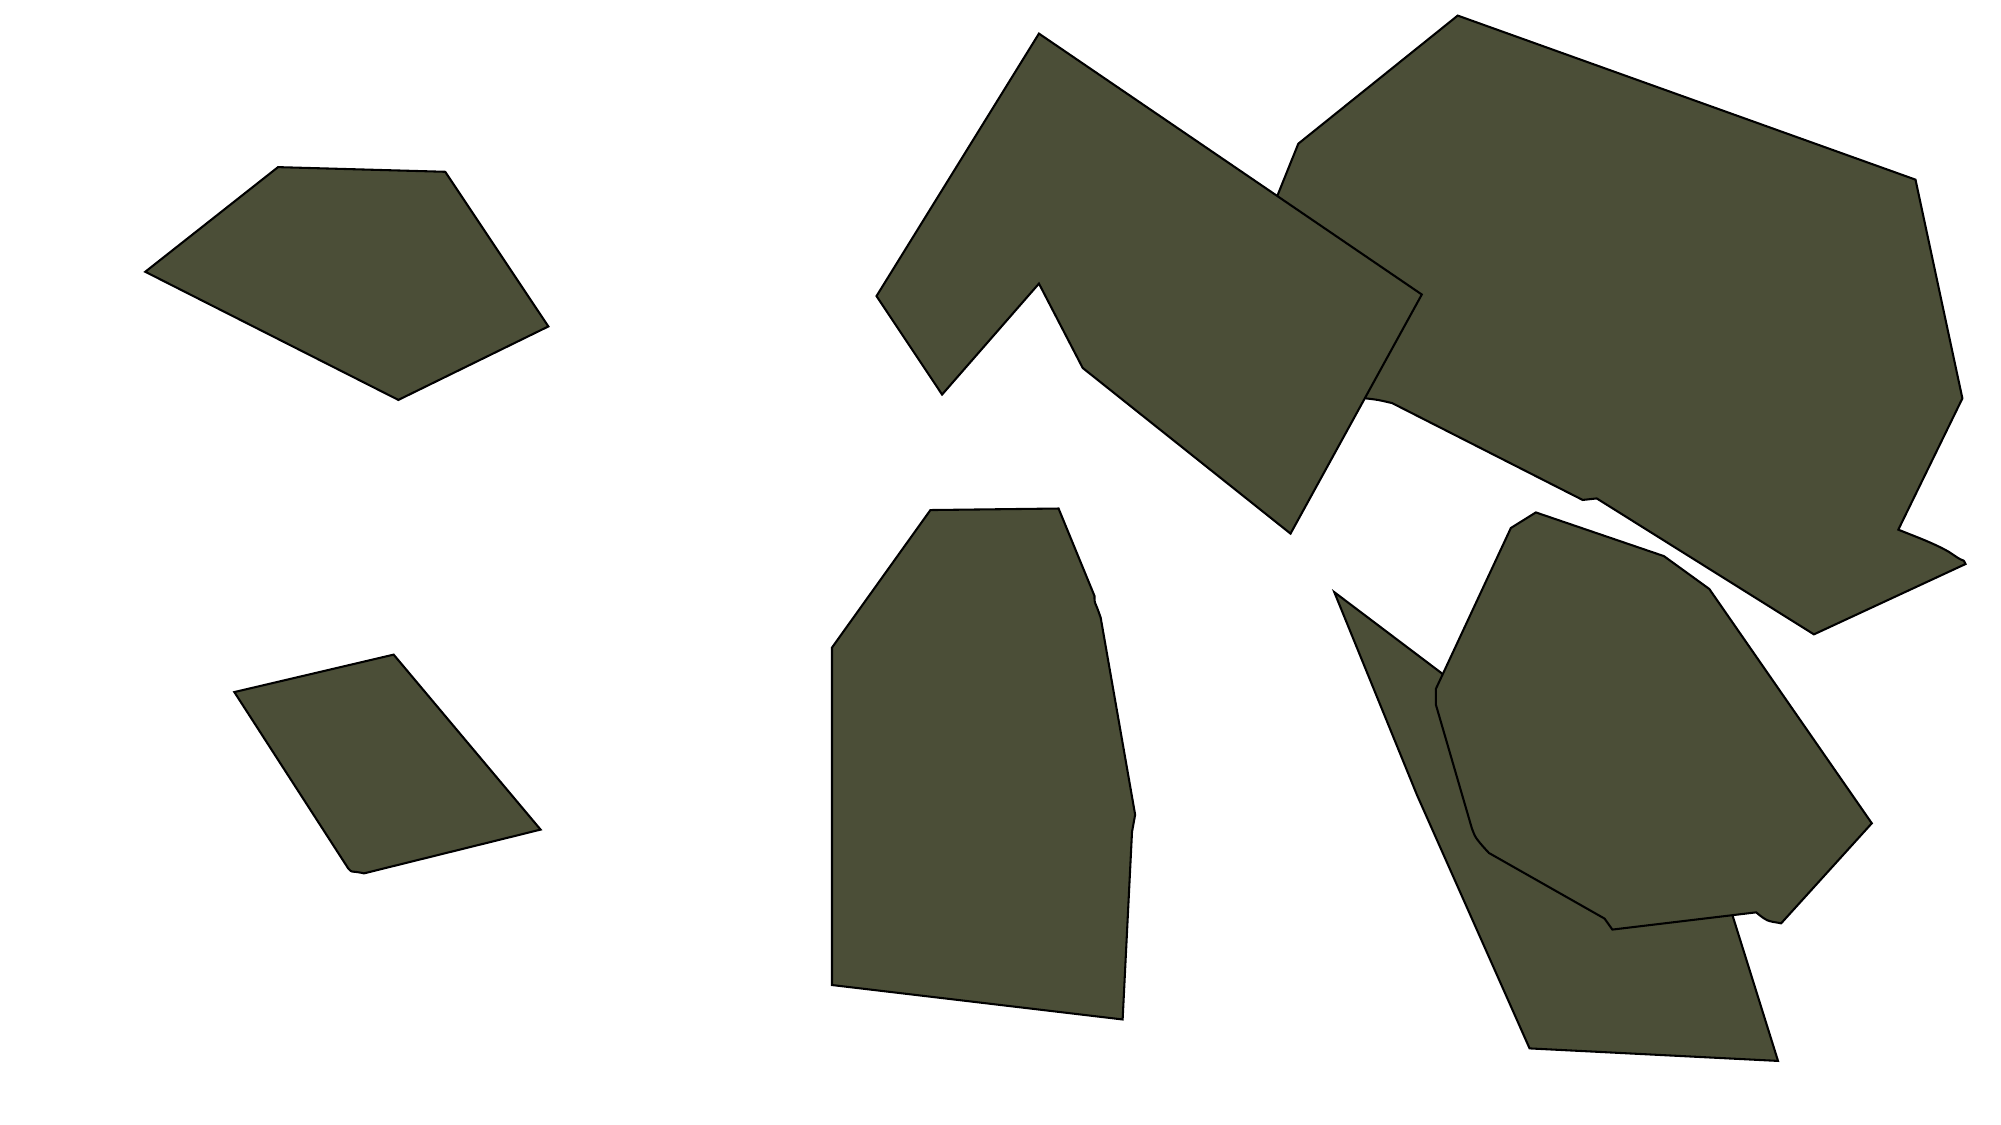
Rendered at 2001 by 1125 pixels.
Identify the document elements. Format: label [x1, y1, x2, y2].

text_box [145, 15, 1966, 1061]
